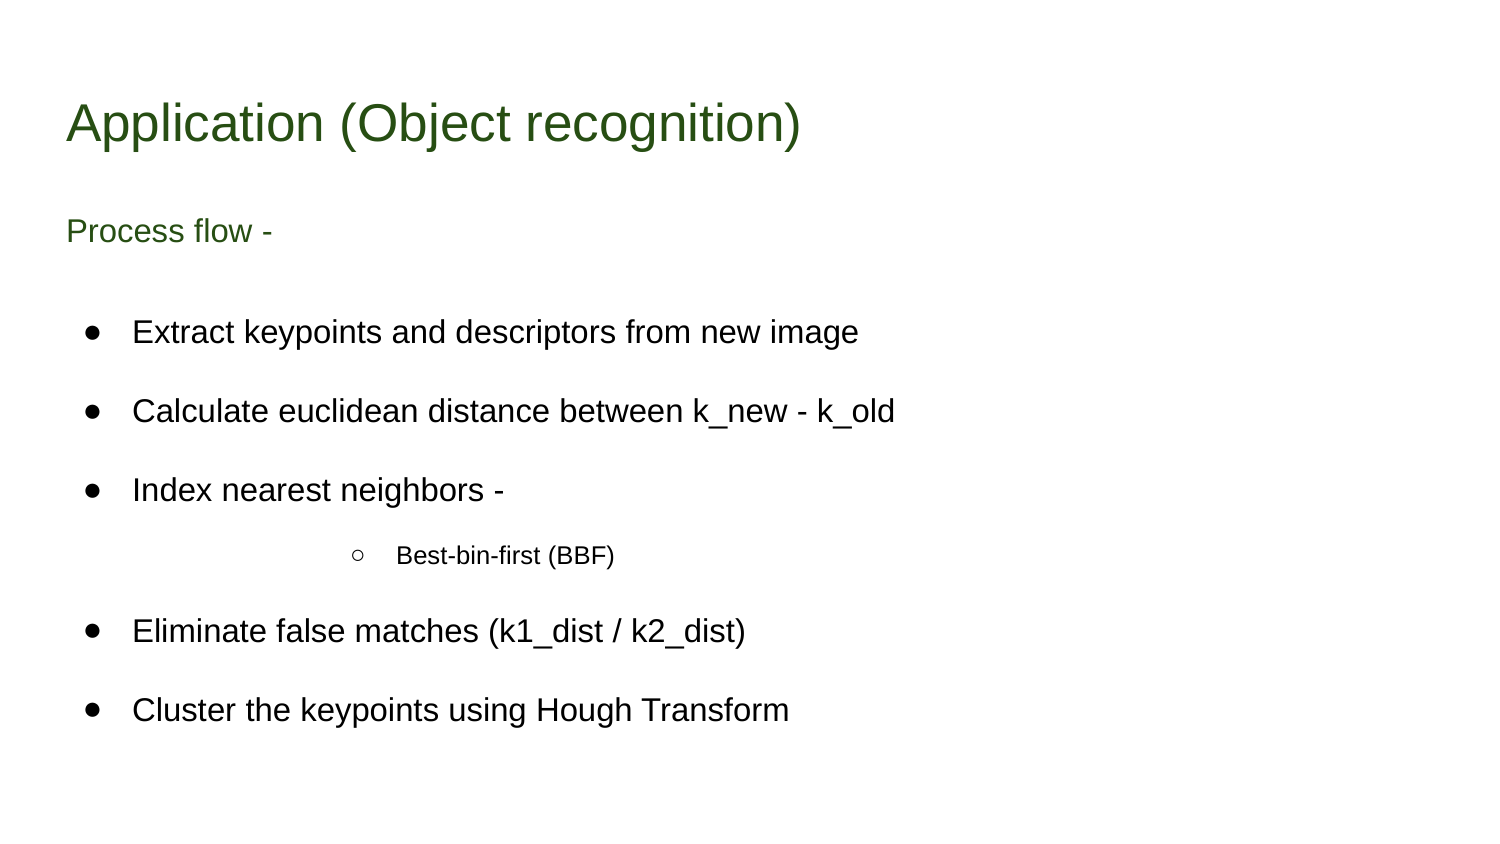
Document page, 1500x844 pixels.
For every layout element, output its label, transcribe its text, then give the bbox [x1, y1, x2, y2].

title Application (Object recognition) [51, 72, 1449, 167]
list Process flow - Extract keypoints and descriptors from new image Calculate euclidean distance between k_new - k_old Index nearest neighbors - Best-bin-first (BBF) Eliminate false matches (k1_dist / k2_dist) Cluster the keypoints using Hough Transform [51, 189, 1449, 750]
